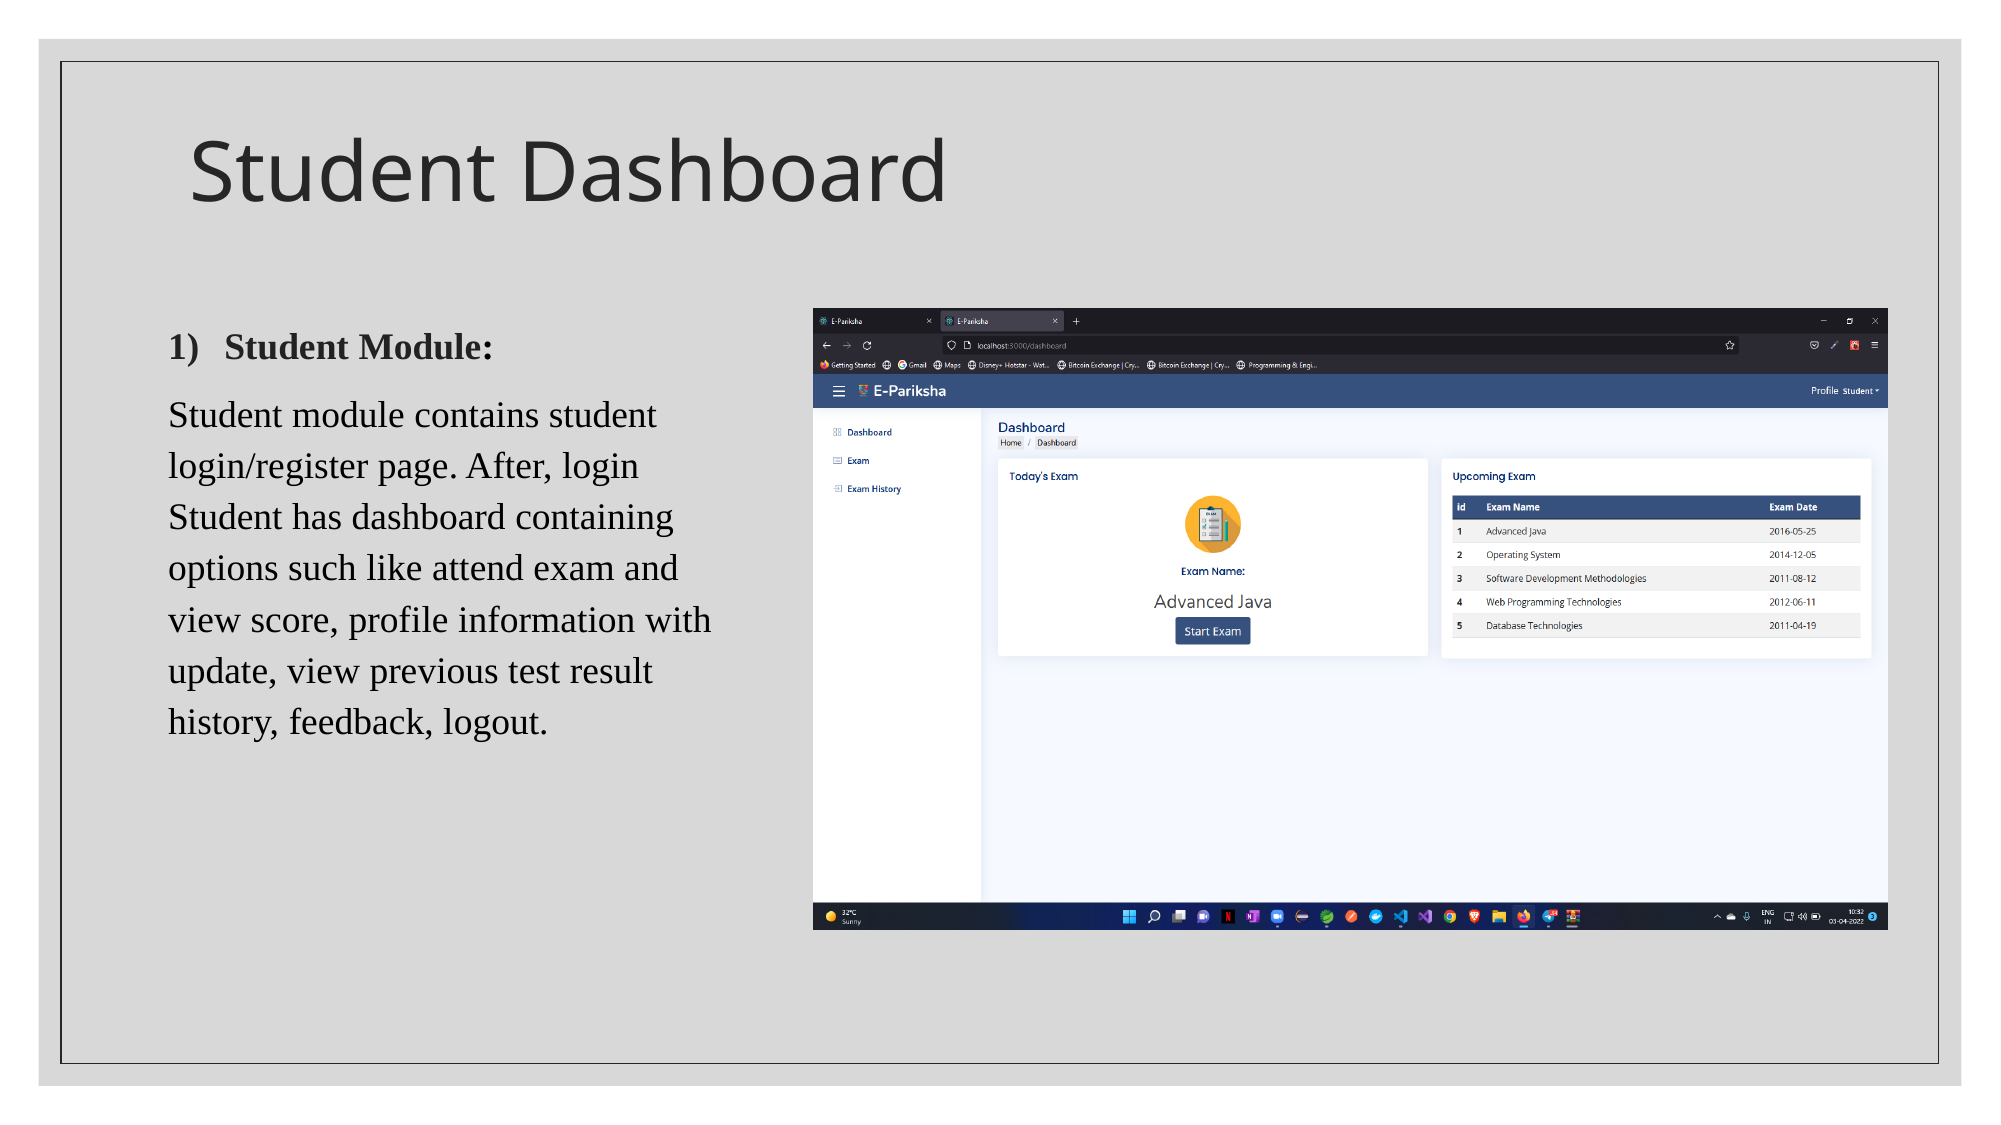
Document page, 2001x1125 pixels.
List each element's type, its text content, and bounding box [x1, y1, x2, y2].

text_box Student Module: Student module contains student login/register page. After, login Student has dashboard containing options such like attend exam and view score, profile information with update, view previous test result history, feedback, logout. [153, 308, 755, 812]
title Student Dashboard [174, 105, 1825, 244]
picture [813, 308, 1888, 930]
